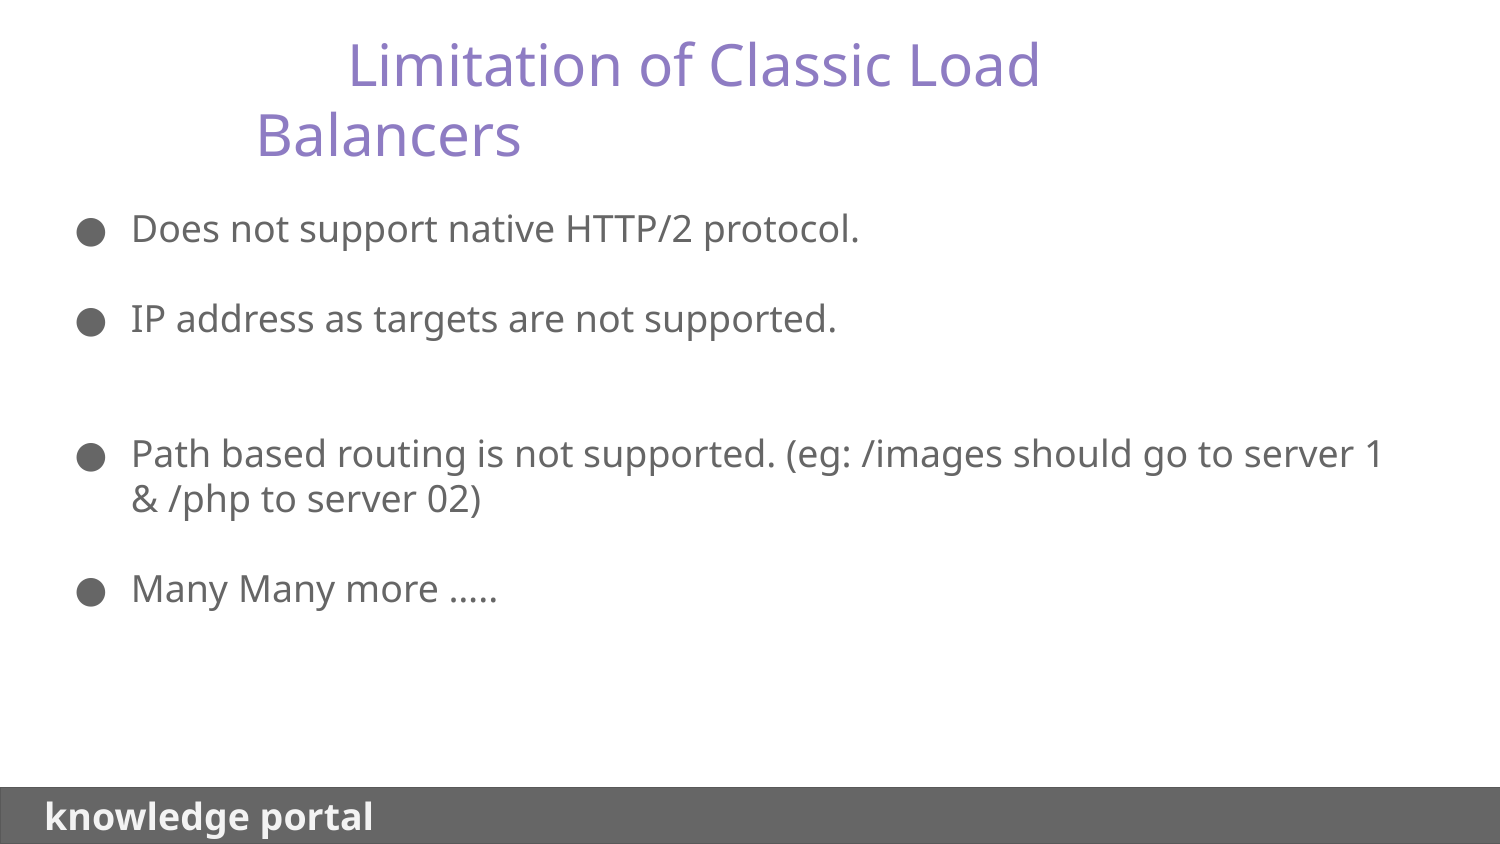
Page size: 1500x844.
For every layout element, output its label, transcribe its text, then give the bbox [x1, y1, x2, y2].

text_box Does not support native HTTP/2 protocol. IP address as targets are not supported. Path based routing is not supported. (eg: /images should go to server 1 & /php to server 02) Many Many more ….. [40, 100, 1429, 365]
text_box knowledge portal [0, 787, 1500, 844]
subtitle Limitation of Classic Load Balancers [240, 13, 1314, 70]
